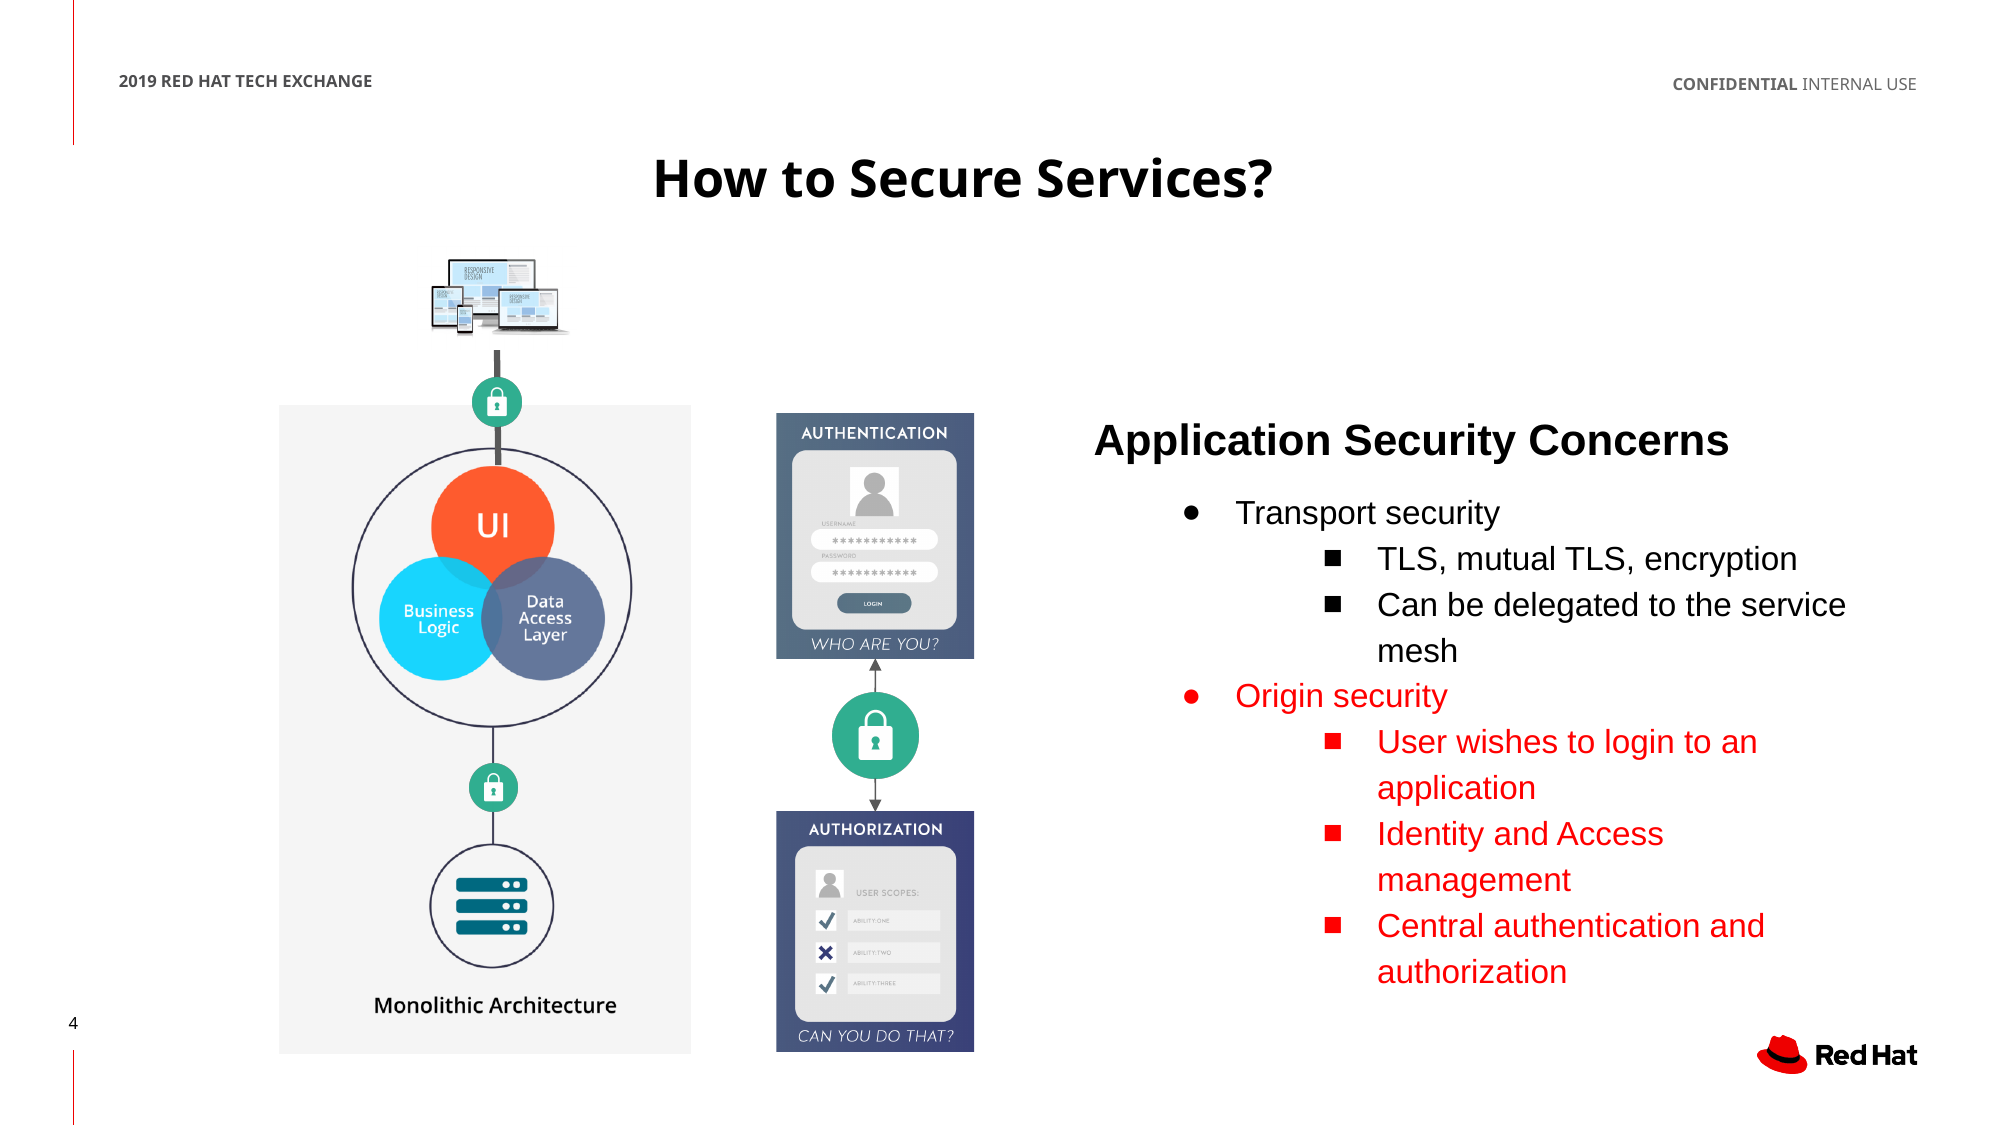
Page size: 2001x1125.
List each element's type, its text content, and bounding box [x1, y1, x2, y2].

picture [831, 691, 919, 779]
picture [776, 811, 975, 1052]
picture [417, 246, 577, 351]
title How to Secure Services? [250, 126, 1676, 286]
picture [776, 413, 975, 659]
picture [277, 377, 691, 1054]
picture [1757, 1035, 1918, 1074]
slide_number ‹#› [13, 1012, 134, 1036]
text_box Application Security Concerns Transport security TLS, mutual TLS, encryption Can be delegated to the service mesh Origin security User wishes to login to an application Identity and Access management Central authentication and authorization [1078, 388, 1872, 1005]
